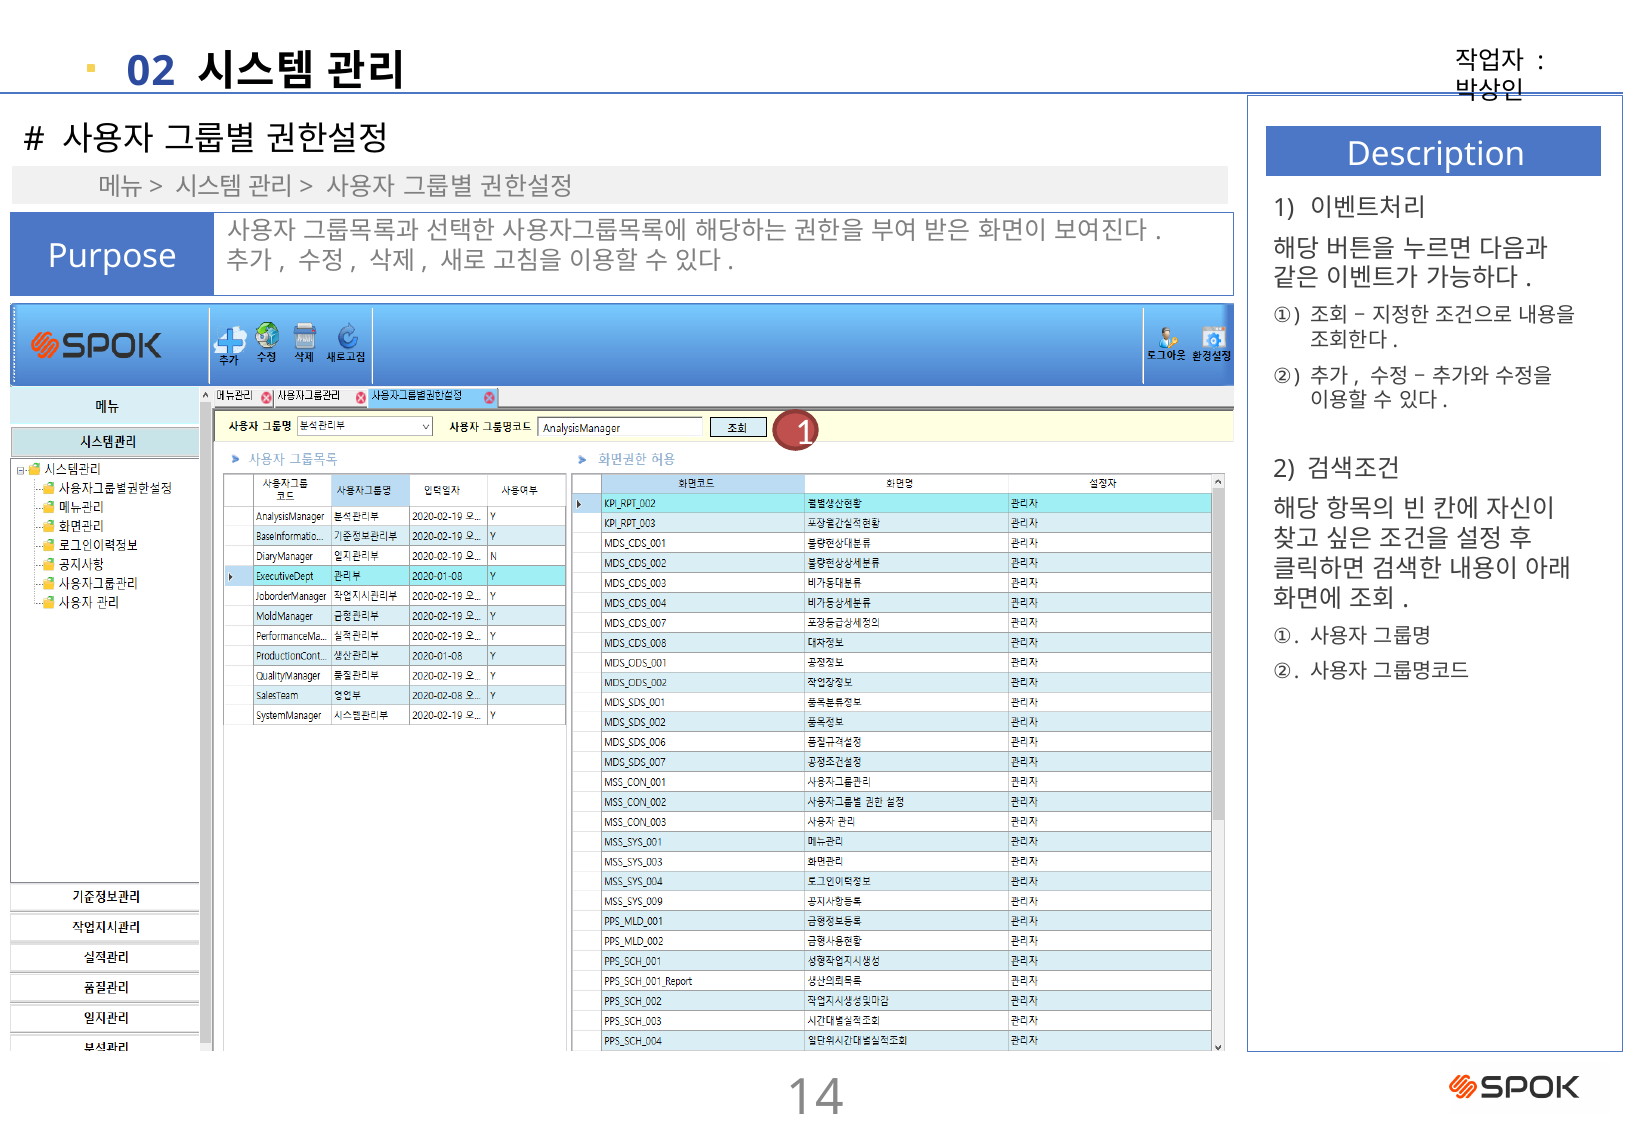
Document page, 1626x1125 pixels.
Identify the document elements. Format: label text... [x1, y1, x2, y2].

slide_number 14 [483, 1064, 1142, 1125]
picture [1449, 1060, 1610, 1114]
picture [10, 301, 1234, 1051]
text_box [11, 166, 1229, 205]
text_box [0, 92, 1623, 1052]
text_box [87, 42, 408, 91]
text_box 작업자 : 박상인 [1440, 37, 1625, 94]
